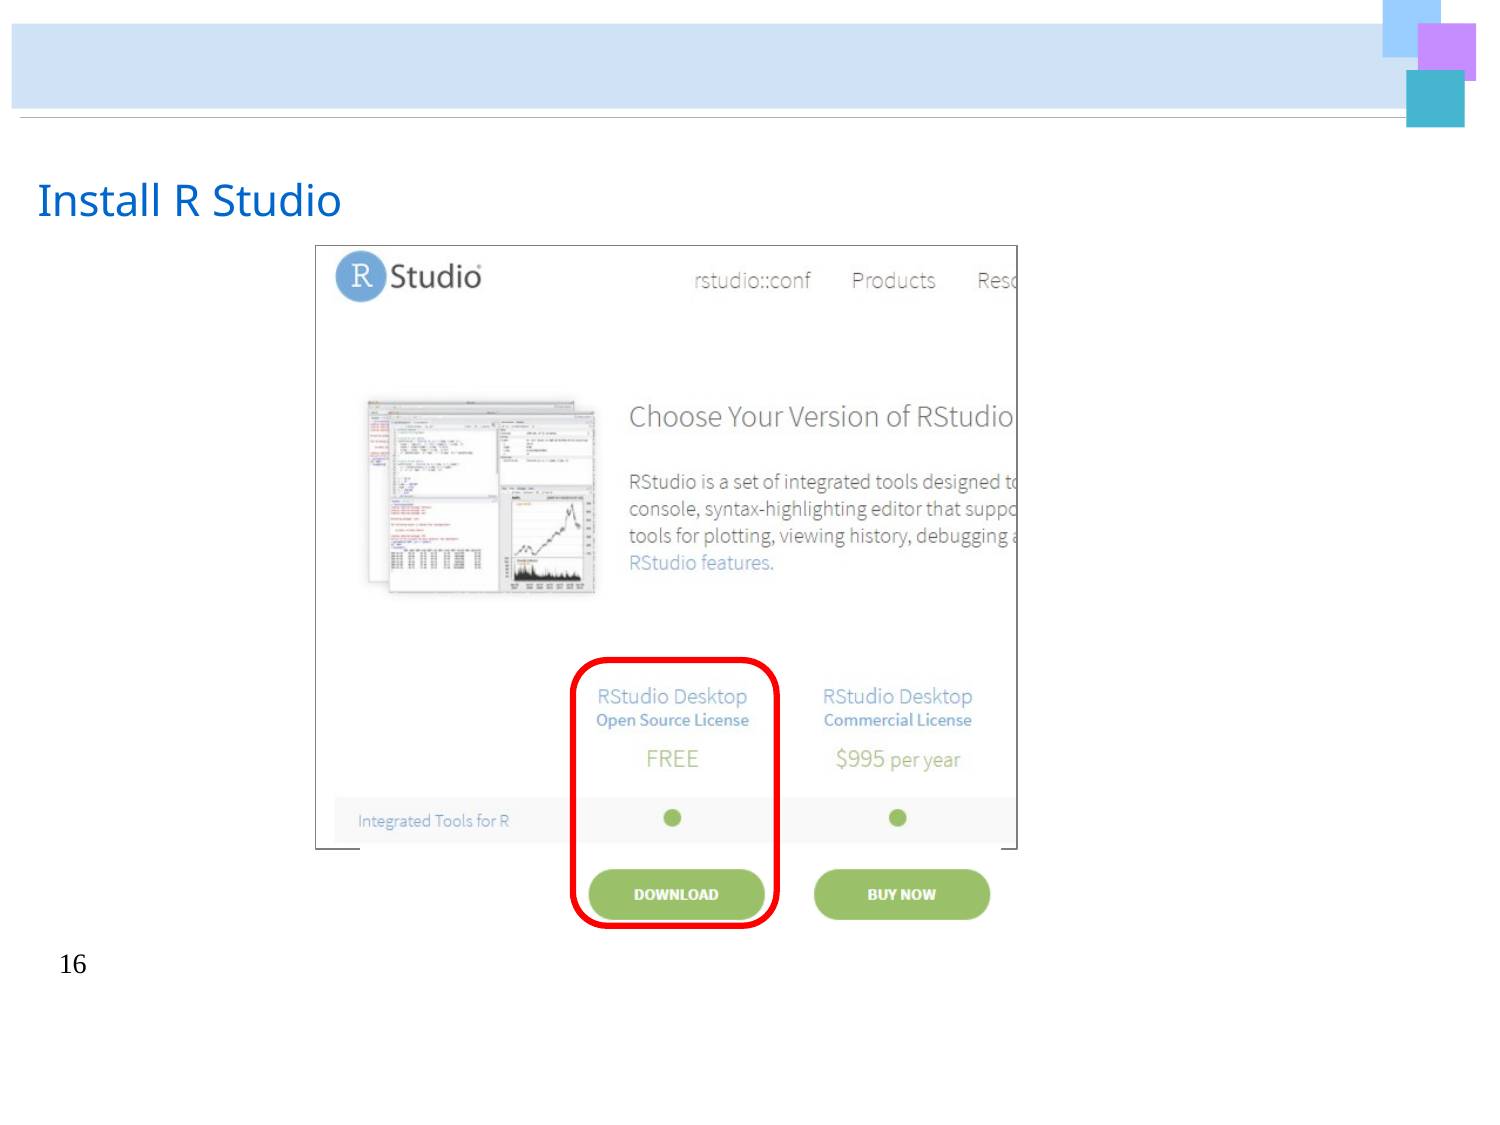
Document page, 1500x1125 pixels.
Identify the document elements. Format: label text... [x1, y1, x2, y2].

text_box [572, 660, 777, 926]
title Install R Studio [36, 172, 1089, 361]
text_box [315, 245, 1018, 849]
text_box [360, 848, 1002, 933]
slide_number 16 [55, 945, 90, 1125]
